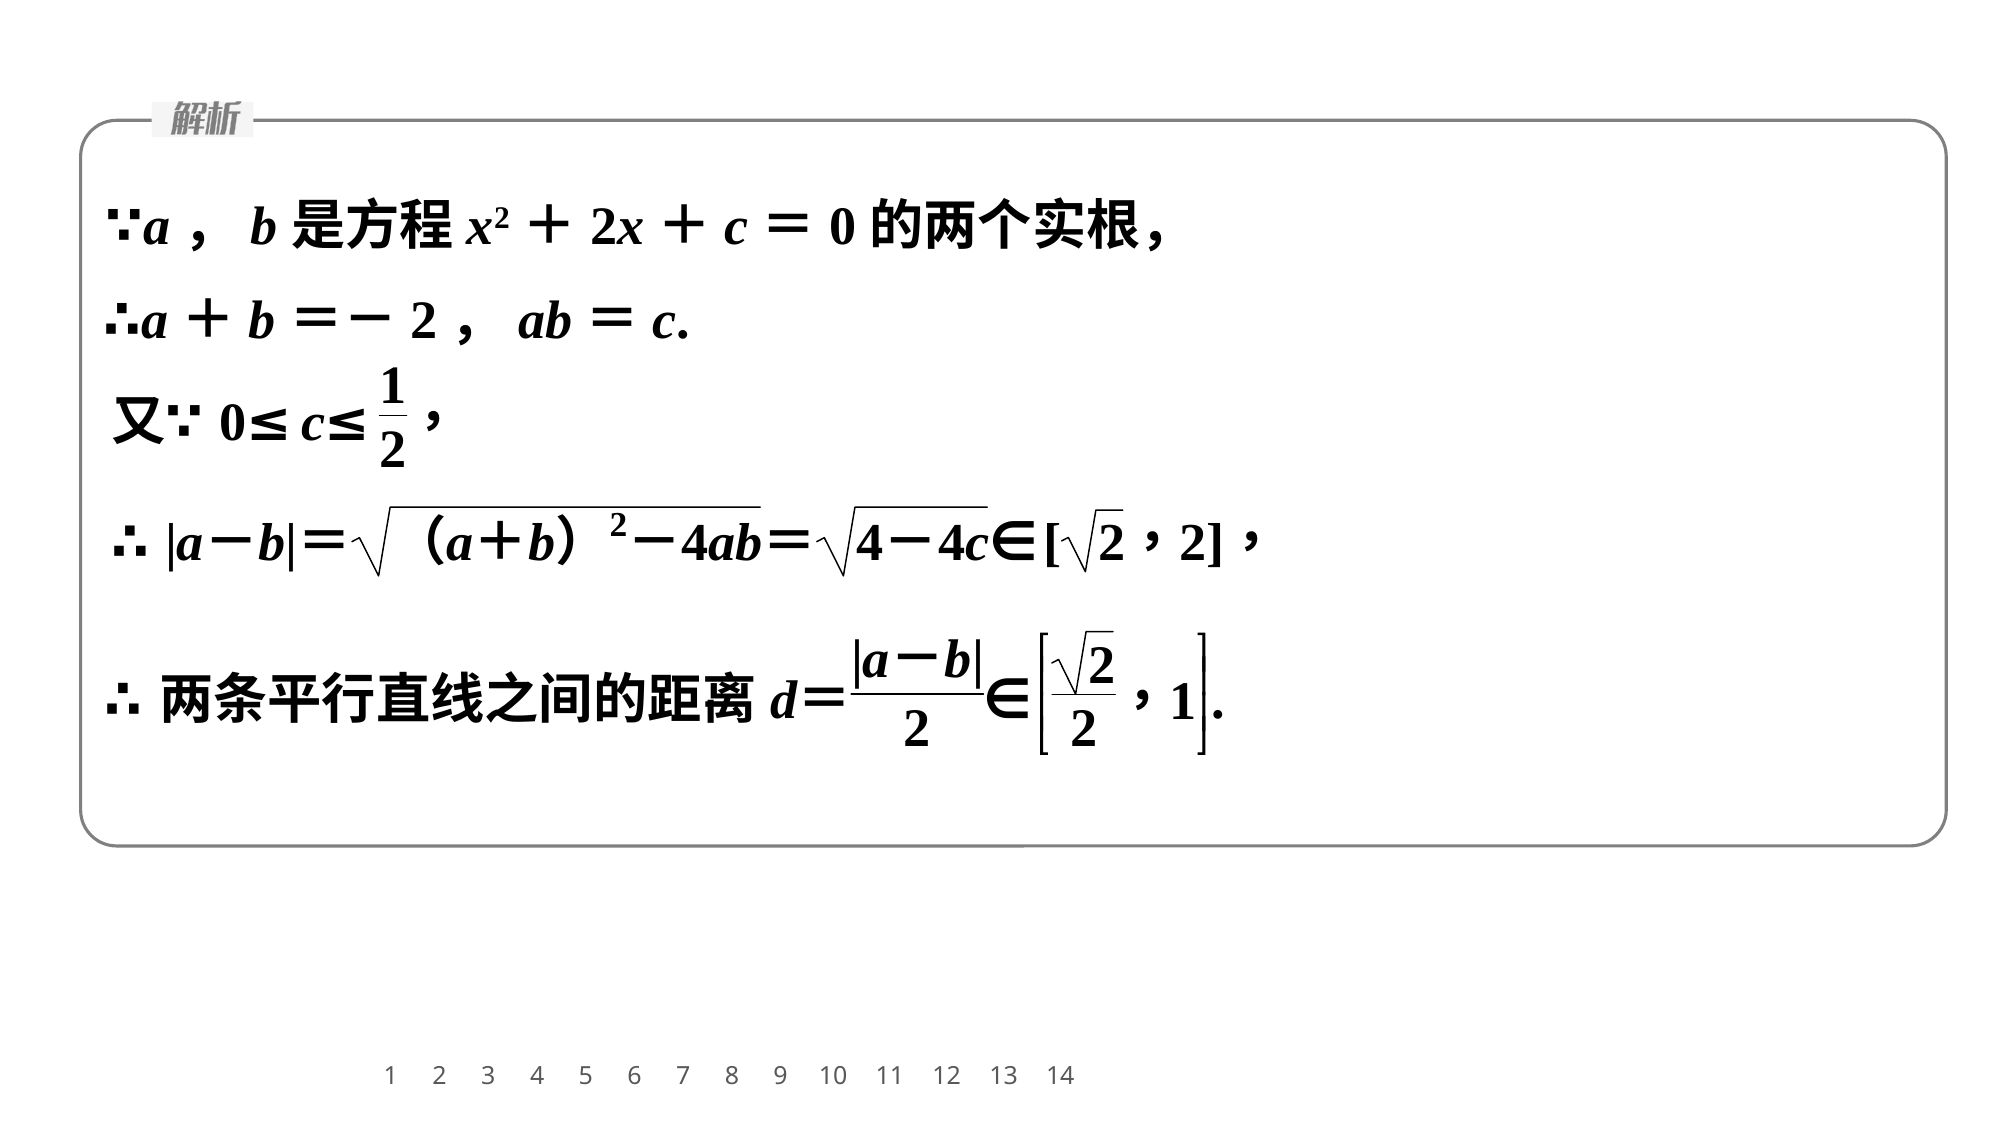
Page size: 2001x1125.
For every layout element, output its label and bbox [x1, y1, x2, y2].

text_box [104, 610, 1989, 773]
text_box [80, 101, 1947, 846]
text_box [110, 491, 1995, 588]
text_box [110, 352, 1995, 482]
